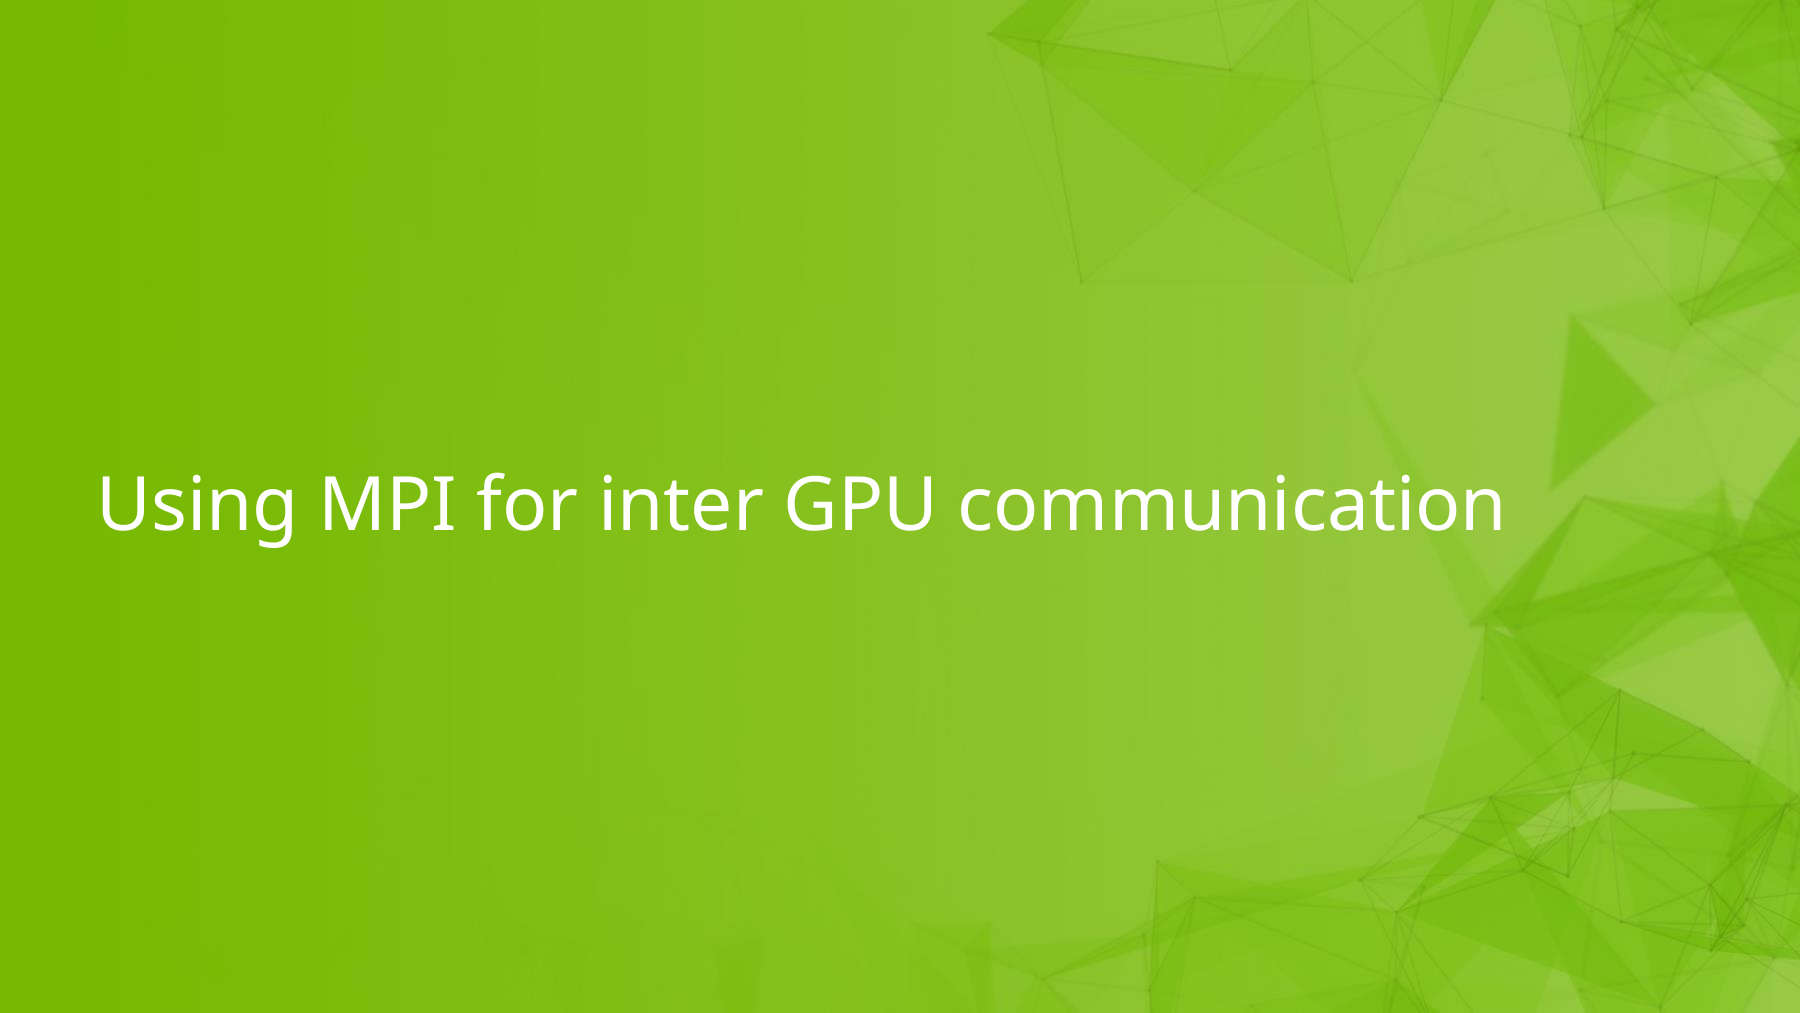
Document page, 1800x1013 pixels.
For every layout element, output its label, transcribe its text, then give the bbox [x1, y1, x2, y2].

text_box Using MPI for inter GPU communication [81, 457, 1719, 555]
picture [0, 0, 1800, 1013]
